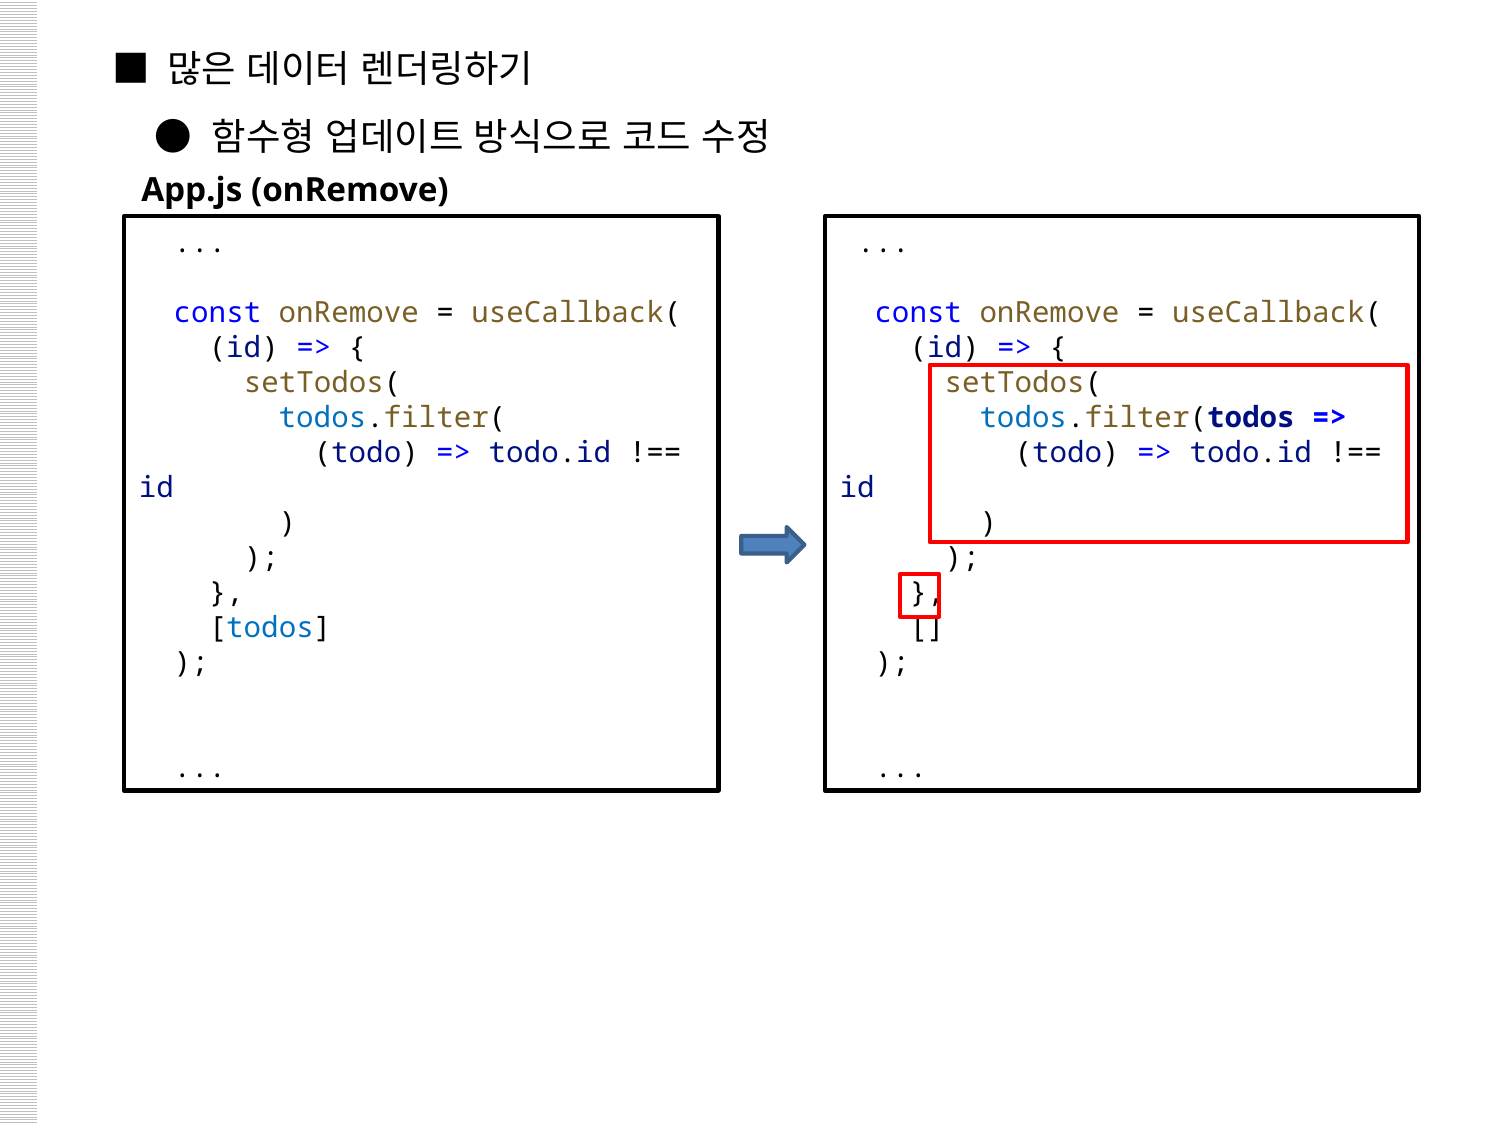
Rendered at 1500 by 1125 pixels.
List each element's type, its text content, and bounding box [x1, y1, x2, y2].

text_box ... const onRemove = useCallback( (id) => { setTodos( todos.filter(todos => (todo) => todo.id !== id ) ); }, [] ); ... [823, 214, 1421, 793]
text_box App.js (onRemove) [126, 160, 464, 216]
text_box ■ 많은 데이터 렌더링하기 ● 함수형 업데이트 방식으로 코드 수정 [97, 15, 787, 166]
text_box [898, 572, 941, 619]
text_box ... const onRemove = useCallback( (id) => { setTodos( todos.filter( (todo) => todo.id !== id ) ); }, [todos] ); ... [122, 214, 721, 793]
text_box [928, 363, 1410, 544]
text_box [739, 525, 807, 565]
